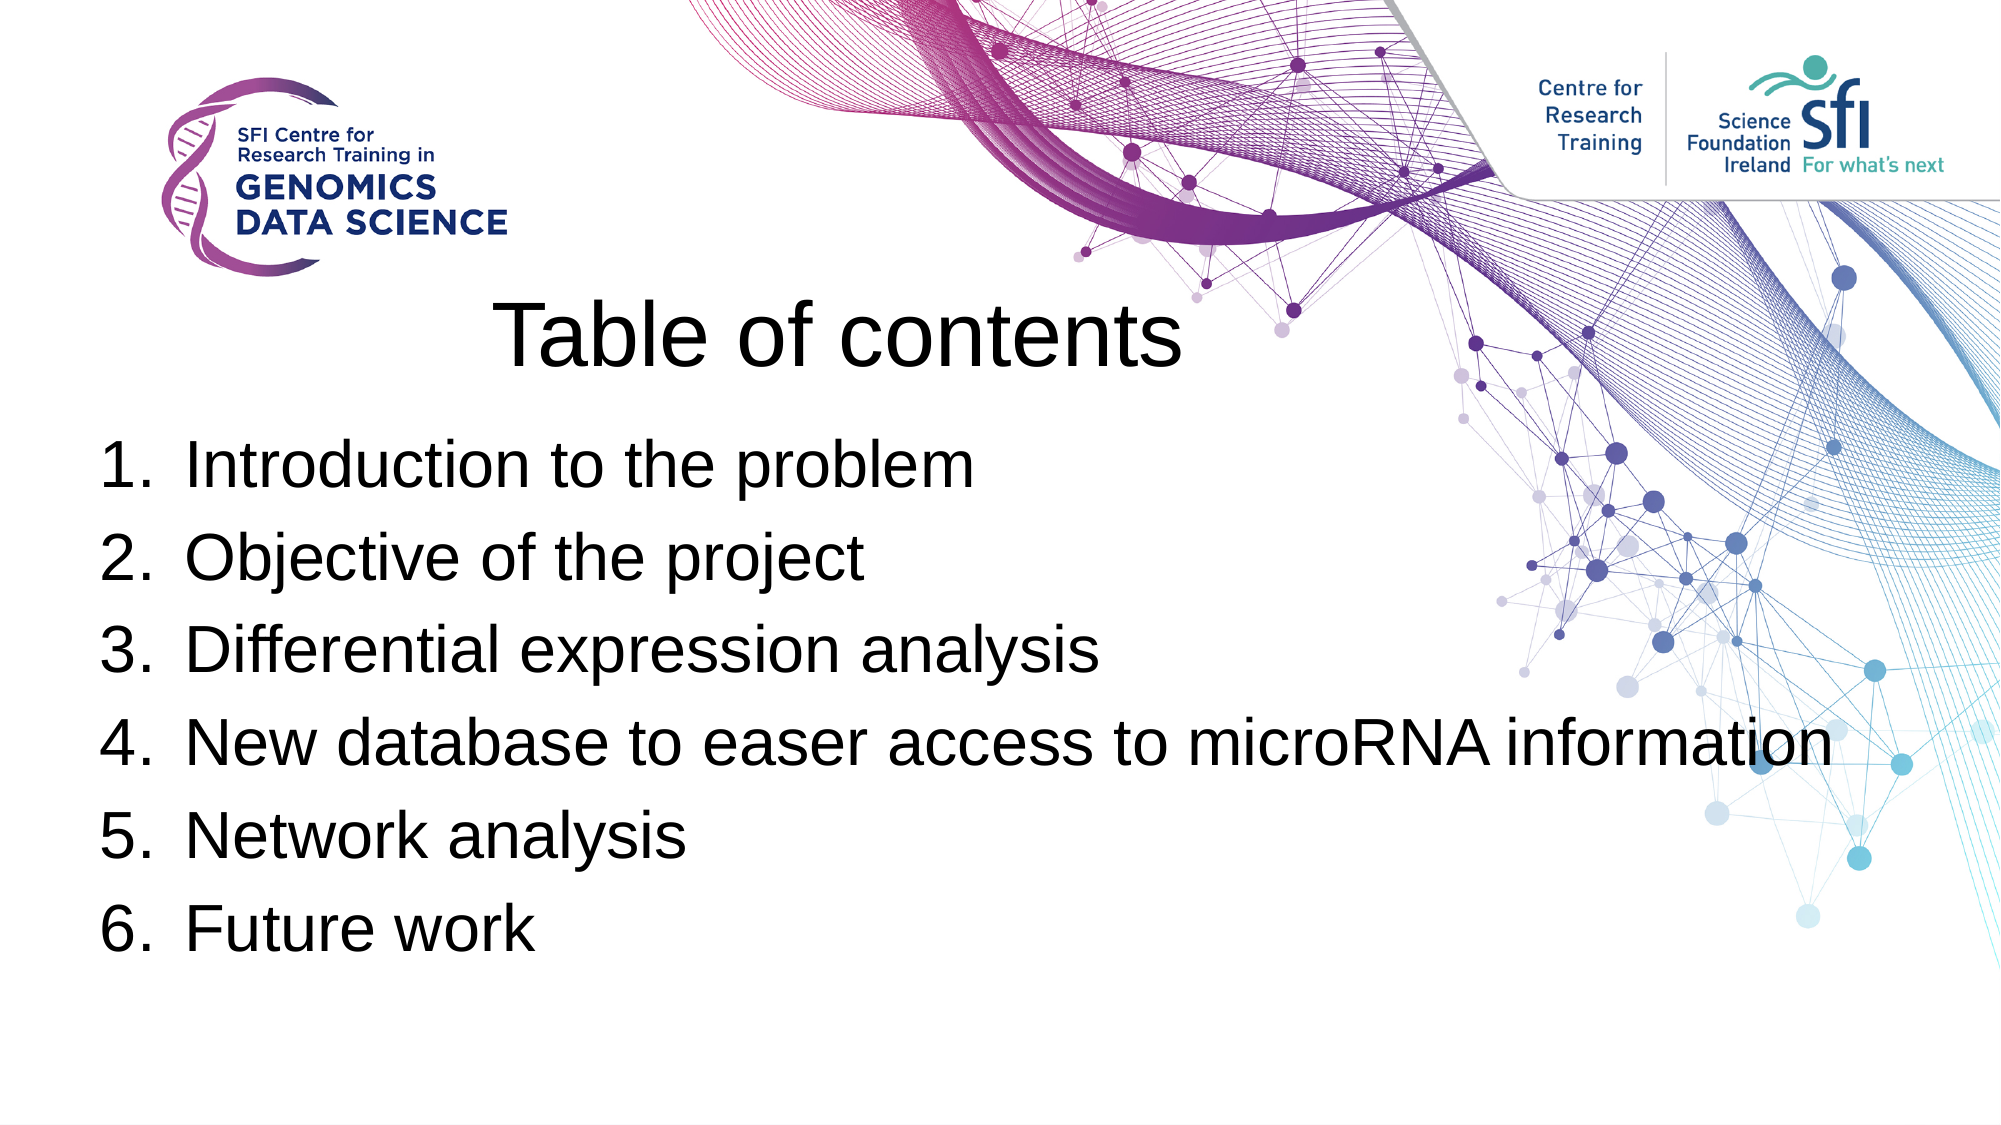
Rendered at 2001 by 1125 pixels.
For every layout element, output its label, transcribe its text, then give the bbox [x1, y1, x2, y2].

picture [0, 0, 2000, 1125]
title Table of contents [0, 286, 1739, 387]
subtitle Introduction to the problem Objective of the project Differential expression analysis New database to easer access to microRNA information Network analysis Future work [100, 479, 1900, 916]
